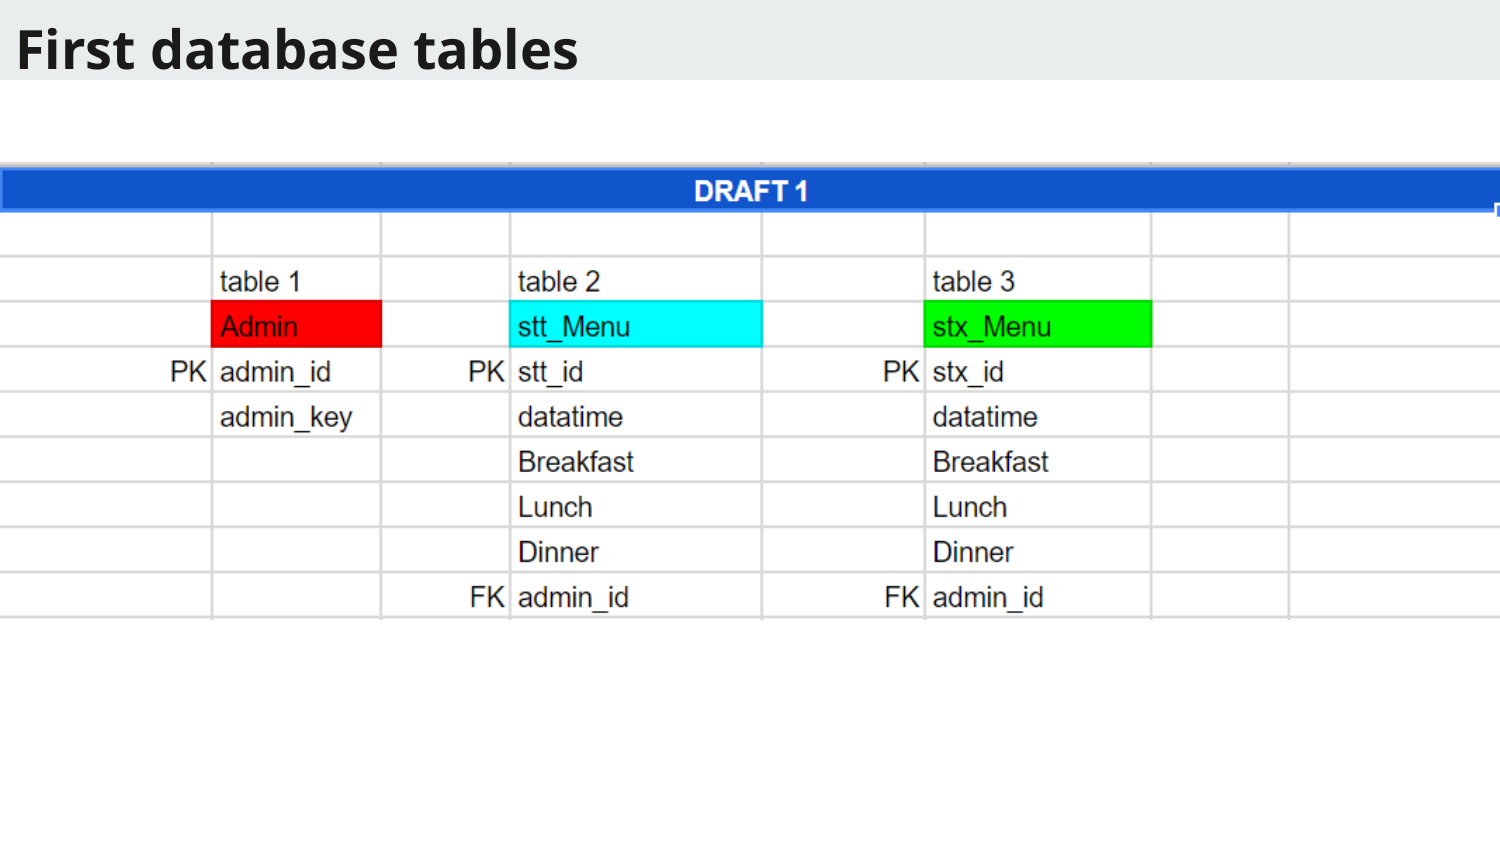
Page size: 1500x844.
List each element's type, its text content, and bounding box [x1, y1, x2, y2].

picture [0, 162, 1500, 621]
title First database tables [0, 0, 1262, 88]
